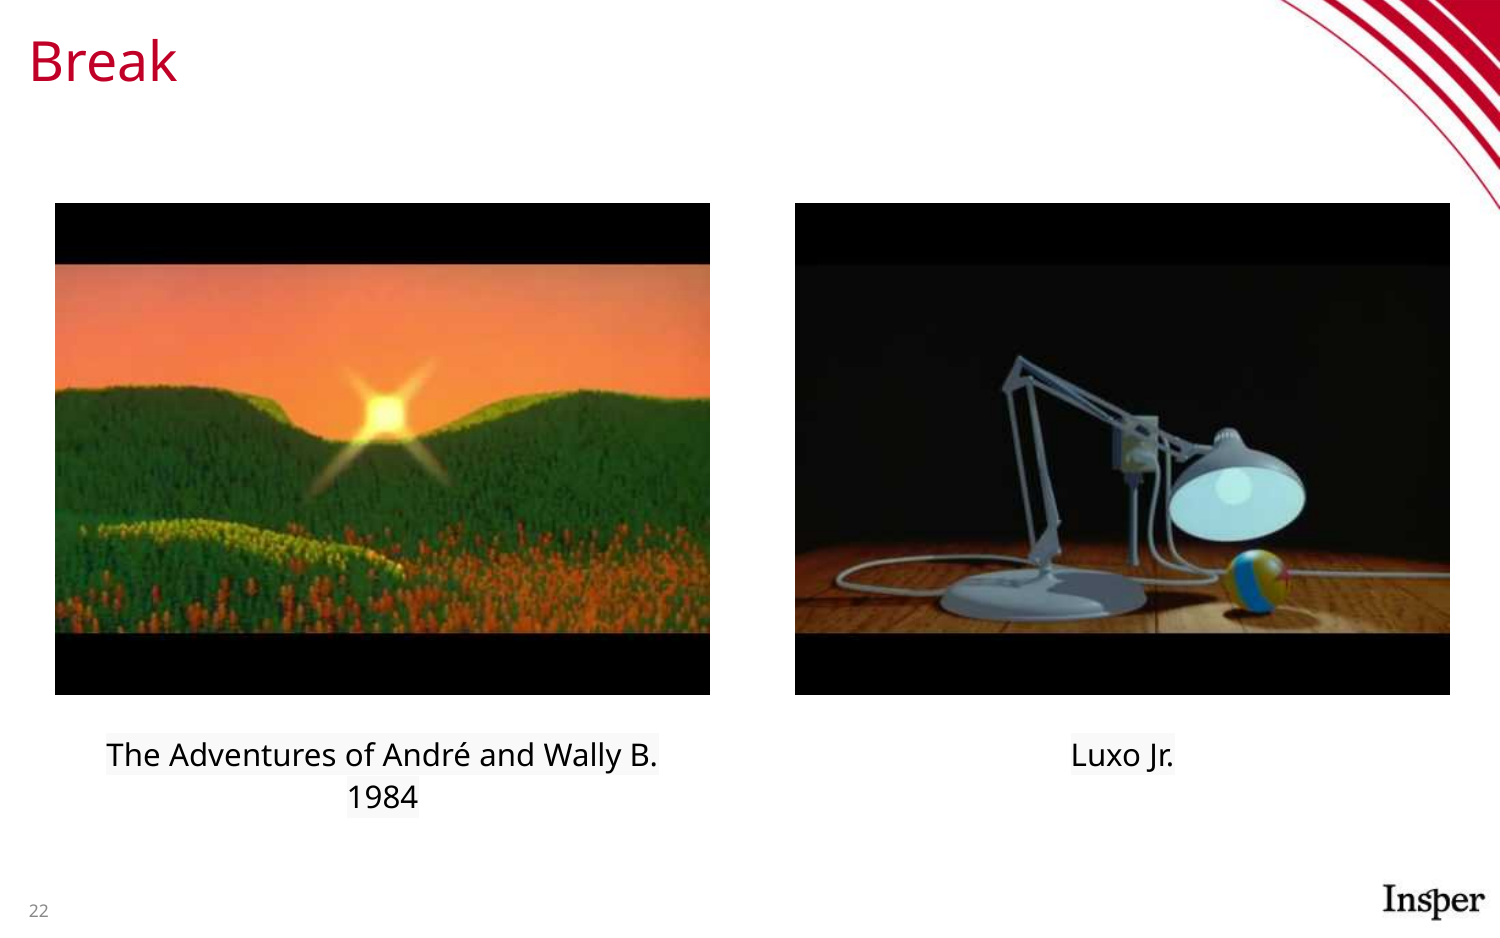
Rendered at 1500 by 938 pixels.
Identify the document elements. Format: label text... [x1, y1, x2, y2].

slide_number ‹#› [0, 887, 78, 938]
title Break [13, 18, 1397, 104]
text_box Luxo Jr. [795, 714, 1450, 788]
picture [55, 0, 1500, 938]
text_box The Adventures of André and Wally B. 1984 [55, 714, 711, 831]
